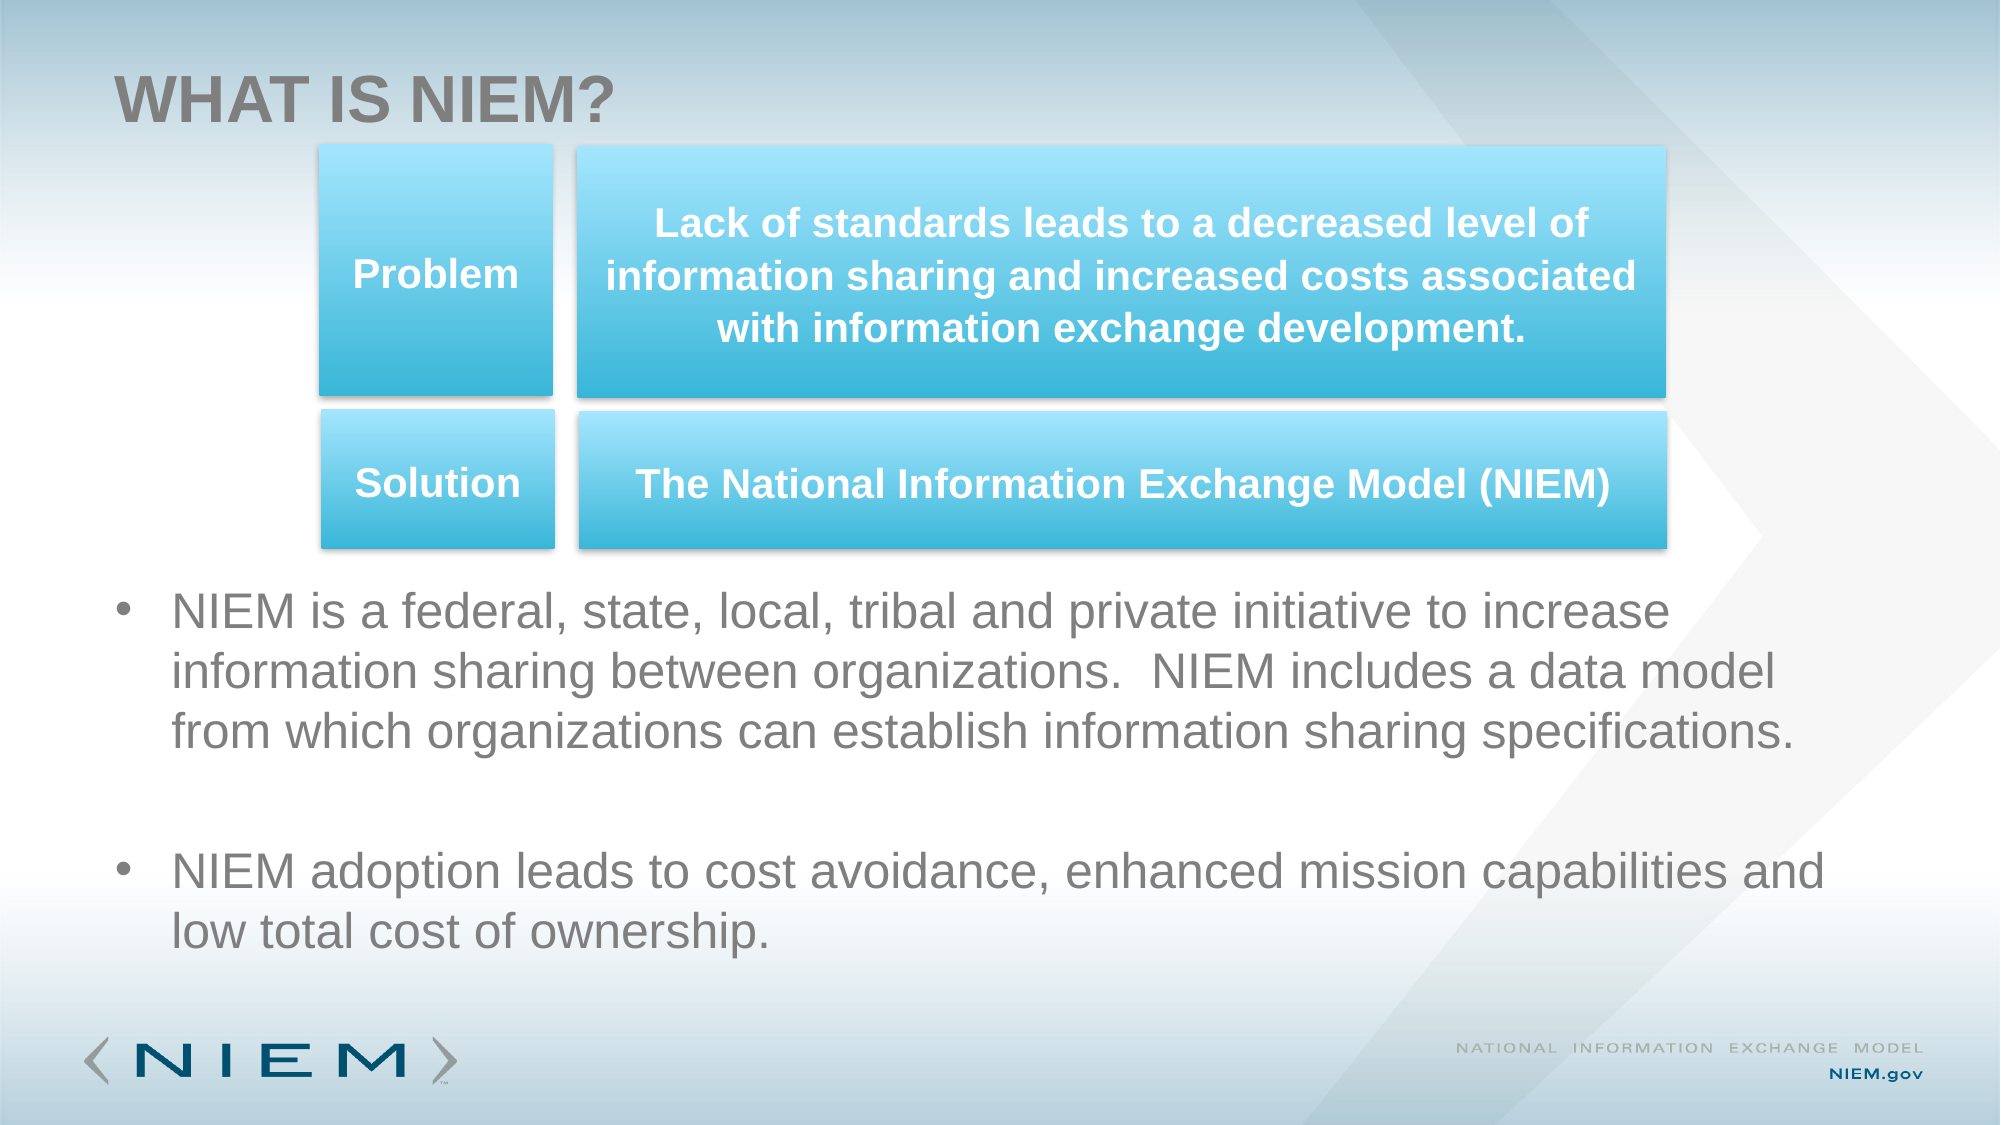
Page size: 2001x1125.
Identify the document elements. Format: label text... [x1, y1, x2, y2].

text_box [319, 144, 1668, 550]
list NIEM is a federal, state, local, tribal and private initiative to increase information sharing between organizations. NIEM includes a data model from which organizations can establish information sharing specifications. NIEM adoption leads to cost avoidance, enhanced mission capabilities and low total cost of ownership. [99, 571, 1900, 1029]
title What is NIEM? [99, 63, 1900, 197]
picture [0, 0, 2000, 1125]
